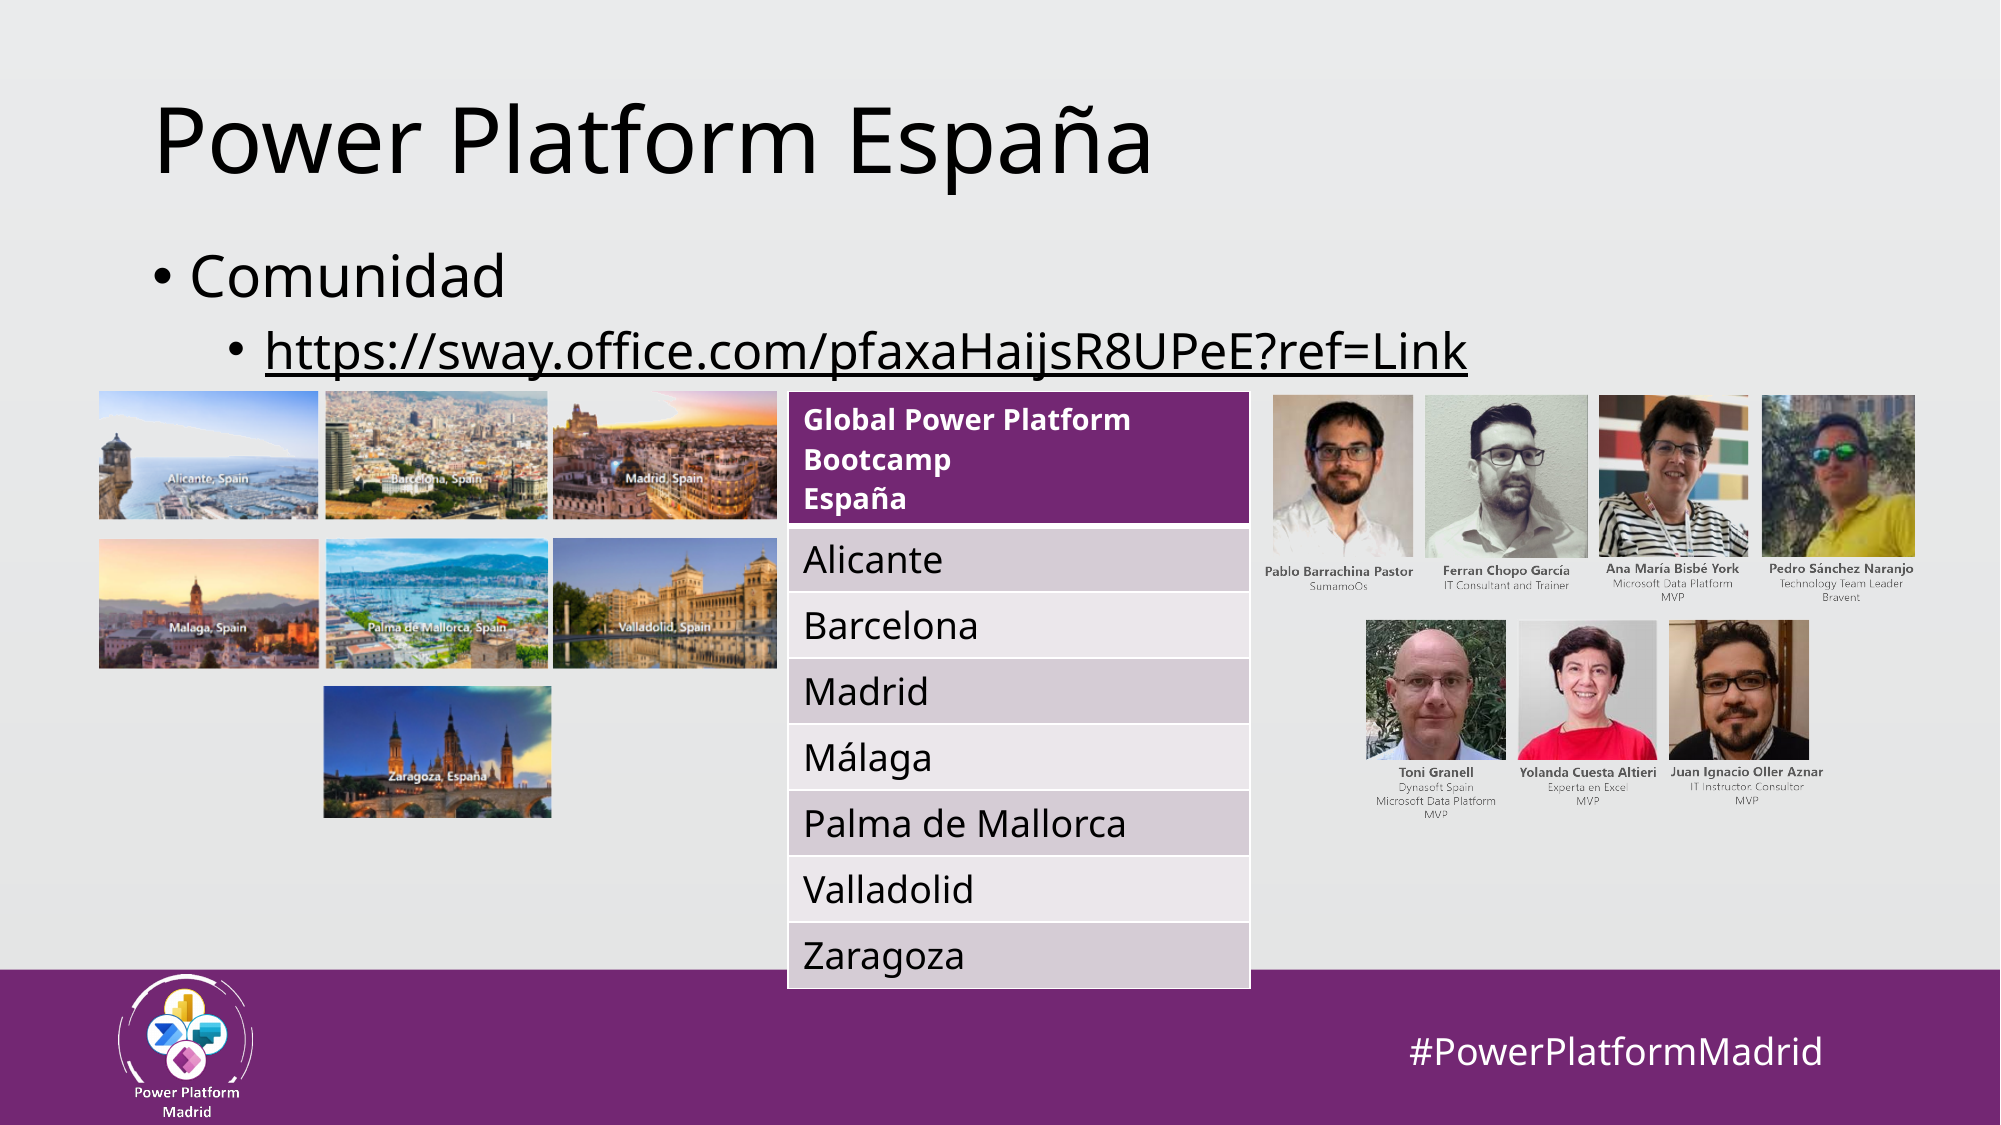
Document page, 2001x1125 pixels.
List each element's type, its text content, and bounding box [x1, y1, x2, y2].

picture [118, 974, 253, 1125]
table_cell Málaga [789, 725, 1249, 789]
table_cell Zaragoza [789, 923, 1249, 988]
table_cell Barcelona [789, 593, 1249, 657]
table_cell Valladolid [789, 857, 1249, 921]
list Comunidad https://sway.office.com/pfaxaHaijsR8UPeE?ref=Link [137, 239, 1863, 954]
table_cell Madrid [789, 659, 1249, 723]
title Power Platform España [137, 59, 1863, 229]
table_cell Palma de Mallorca [789, 791, 1249, 855]
table_header Global Power Platform Bootcamp España [789, 392, 1249, 523]
picture [1261, 391, 1925, 818]
table_cell Alicante [789, 529, 1249, 591]
picture [99, 391, 777, 818]
